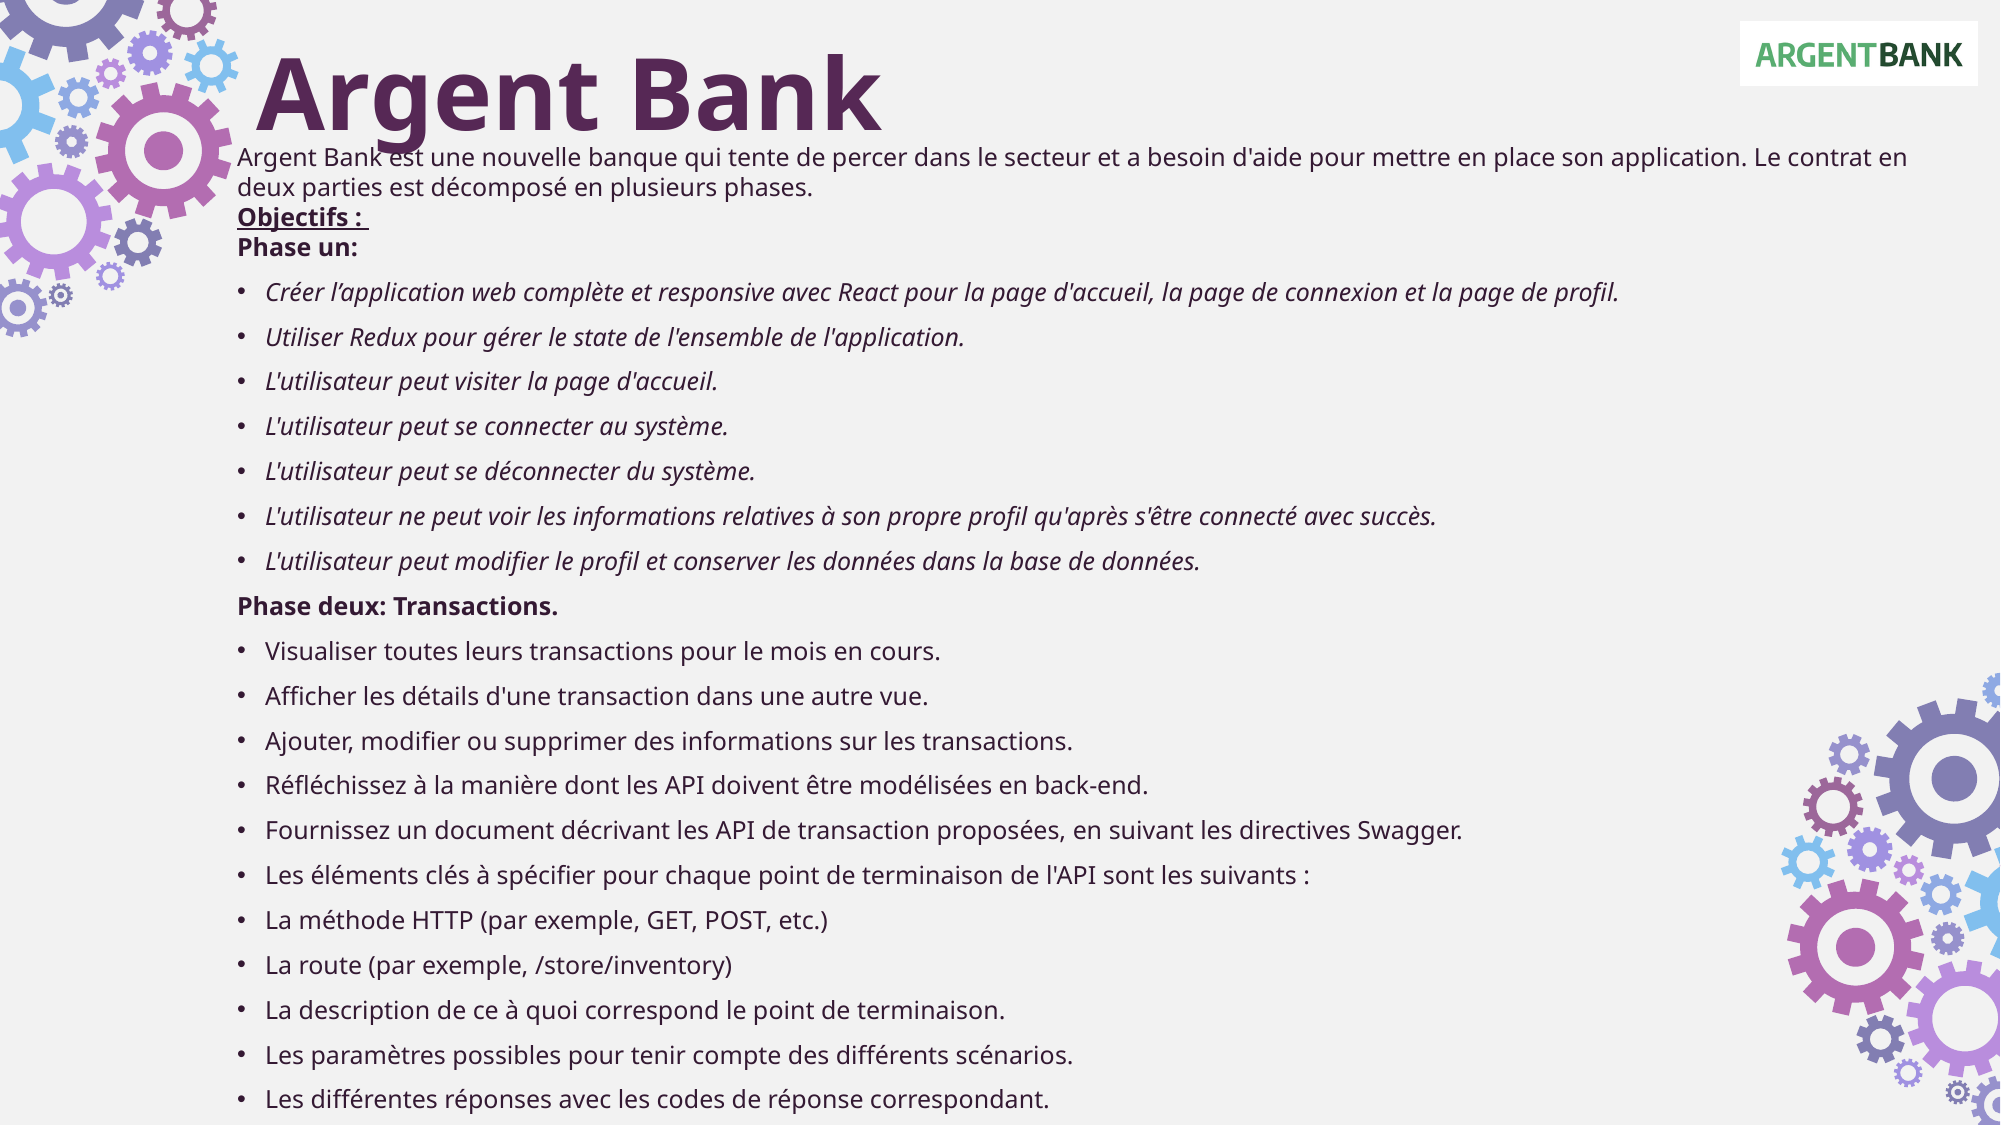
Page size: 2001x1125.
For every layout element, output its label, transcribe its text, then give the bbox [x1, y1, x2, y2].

text_box Argent Bank est une nouvelle banque qui tente de percer dans le secteur et a besoin d'aide pour mettre en place son application. Le contrat en deux parties est décomposé en plusieurs phases. Objectifs : Phase un: Créer l’application web complète et responsive avec React pour la page d'accueil, la page de connexion et la page de profil. Utiliser Redux pour gérer le state de l'ensemble de l'application. L'utilisateur peut visiter la page d'accueil. L'utilisateur peut se connecter au système. L'utilisateur peut se déconnecter du système. L'utilisateur ne peut voir les informations relatives à son propre profil qu'après s'être connecté avec succès. L'utilisateur peut modifier le profil et conserver les données dans la base de données. Phase deux: Transactions. Visualiser toutes leurs transactions pour le mois en cours. Afficher les détails d'une transaction dans une autre vue. Ajouter, modifier ou supprimer des informations sur les transactions. Réfléchissez à la manière dont les API doivent être modélisées en back-end. Fournissez un document décrivant les API de transaction proposées, en suivant les directives Swagger. Les éléments clés à spécifier pour chaque point de terminaison de l'API sont les suivants : La méthode HTTP (par exemple, GET, POST, etc.) La route (par exemple, /store/inventory) La description de ce à quoi correspond le point de terminaison. Les paramètres possibles pour tenir compte des différents scénarios. Les différentes réponses avec les codes de réponse correspondant. [222, 134, 1988, 1122]
text_box Argent Bank [241, 23, 2000, 159]
picture [1739, 21, 1978, 86]
